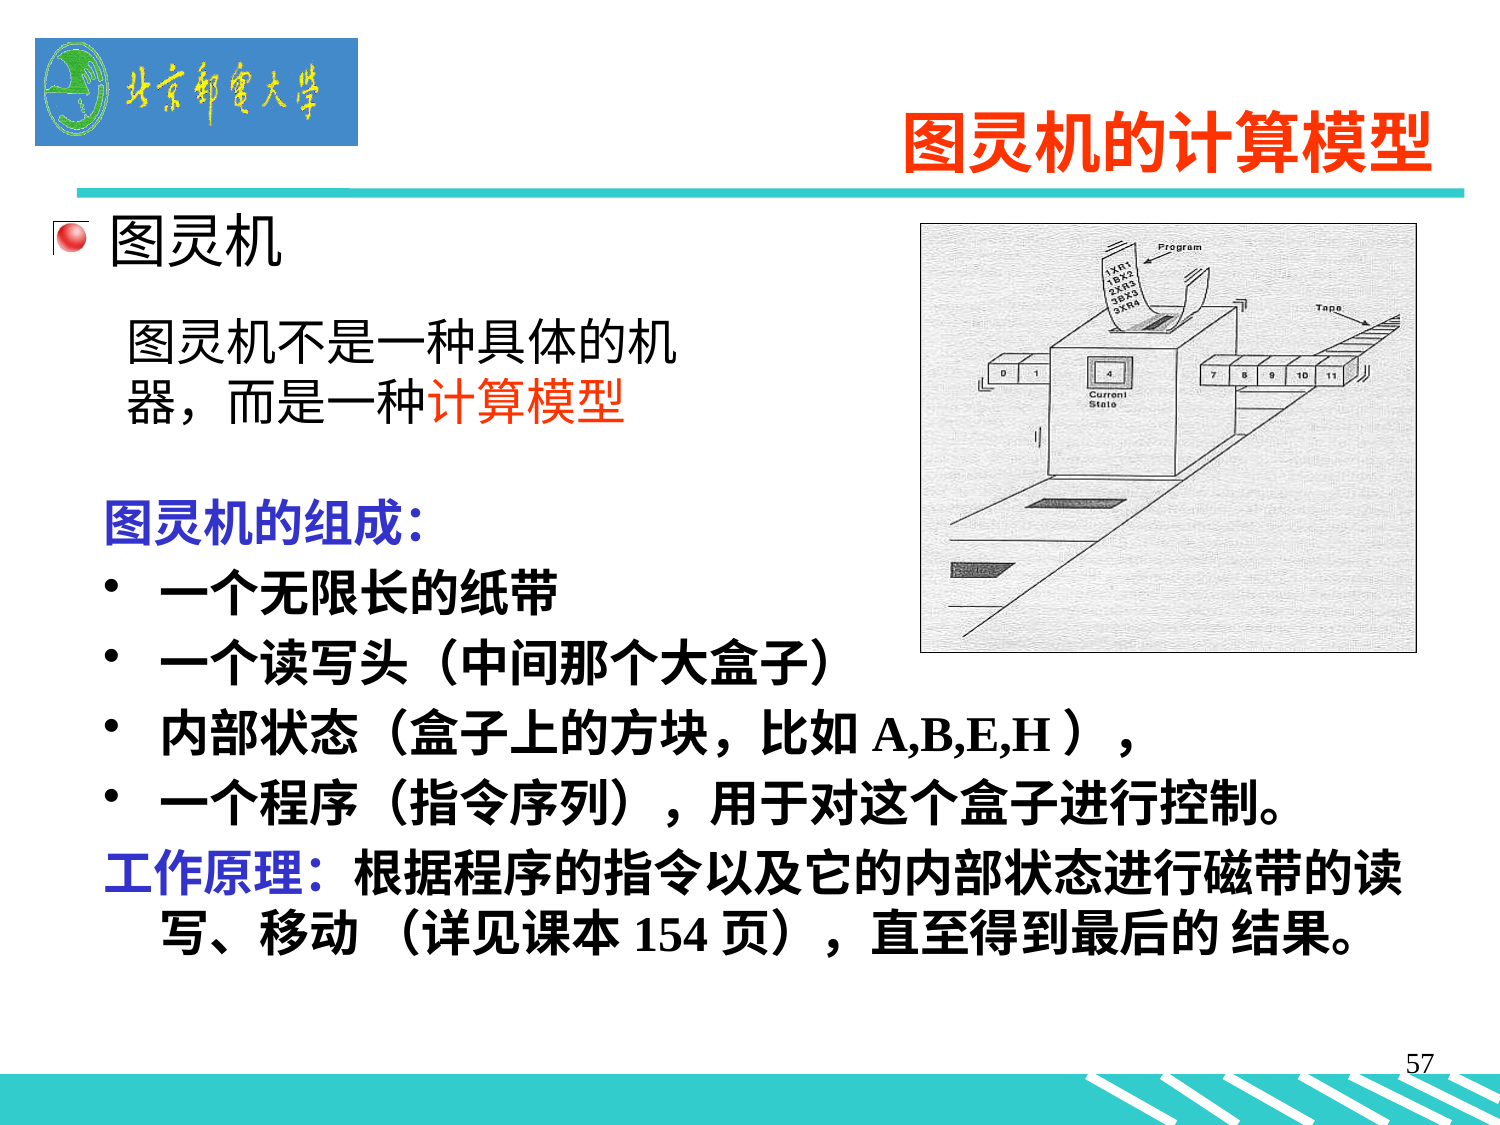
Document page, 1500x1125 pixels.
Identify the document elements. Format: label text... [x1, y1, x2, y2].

text_box 图灵机 [53, 196, 1404, 350]
list 图灵机的组成： 一个无限长的纸带 一个读写头（中间那个大盒子） 内部状态（盒子上的方块，比如A,B,E,H）， 一个程序（指令序列），用于对这个盒子进行控制。 工作原理：根据程序的指令以及它的内部状态进行磁带的读写、移动 （详见课本154页），直至得到最后的 结果。 [88, 484, 1424, 1038]
picture [34, 37, 156, 146]
picture [920, 223, 1417, 654]
picture [52, 221, 89, 256]
text_box 图灵机不是一种具体的机器，而是一种计算模型 [112, 302, 715, 438]
title 图灵机的计算模型 [156, 32, 1450, 250]
text_box 57 [1137, 1037, 1450, 1113]
